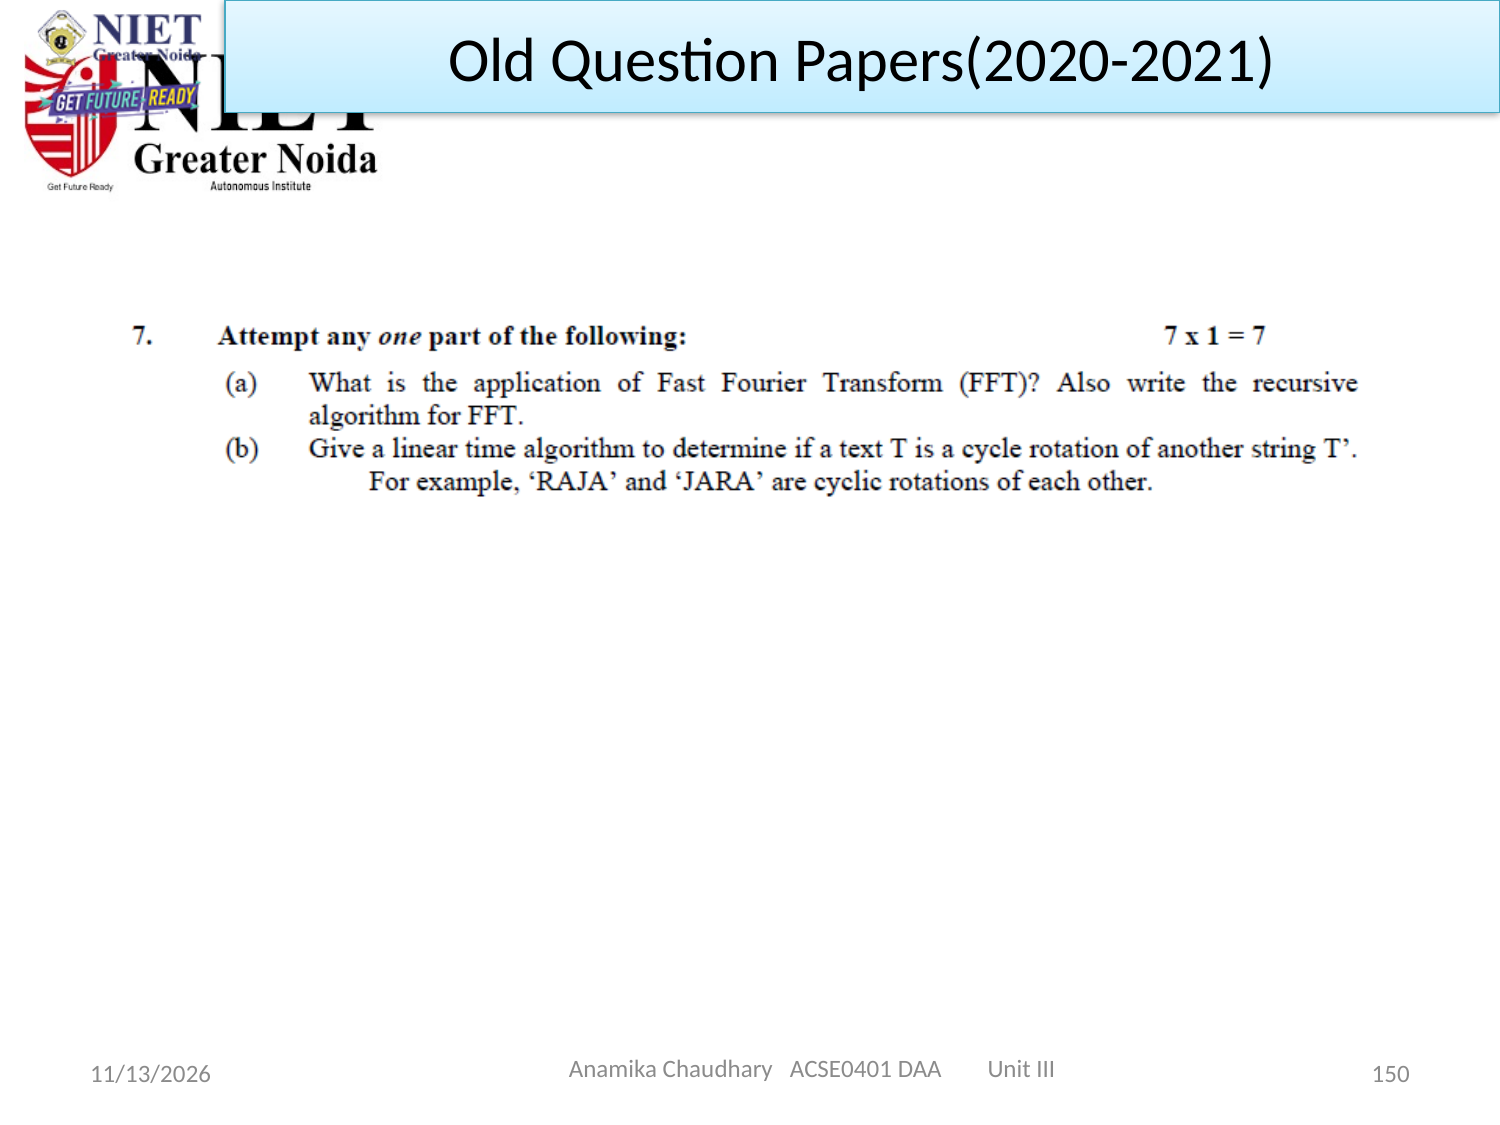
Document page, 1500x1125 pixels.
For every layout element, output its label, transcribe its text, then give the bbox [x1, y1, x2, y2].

picture [0, 0, 388, 225]
footer Anamika Chaudhary ACSE0401 DAA Unit III [412, 1037, 1213, 1098]
text_box Old Question Papers(2020-2021) [238, 0, 1500, 113]
picture [73, 287, 1403, 540]
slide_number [75, 1042, 425, 1103]
slide_number 150 [1074, 1042, 1425, 1103]
